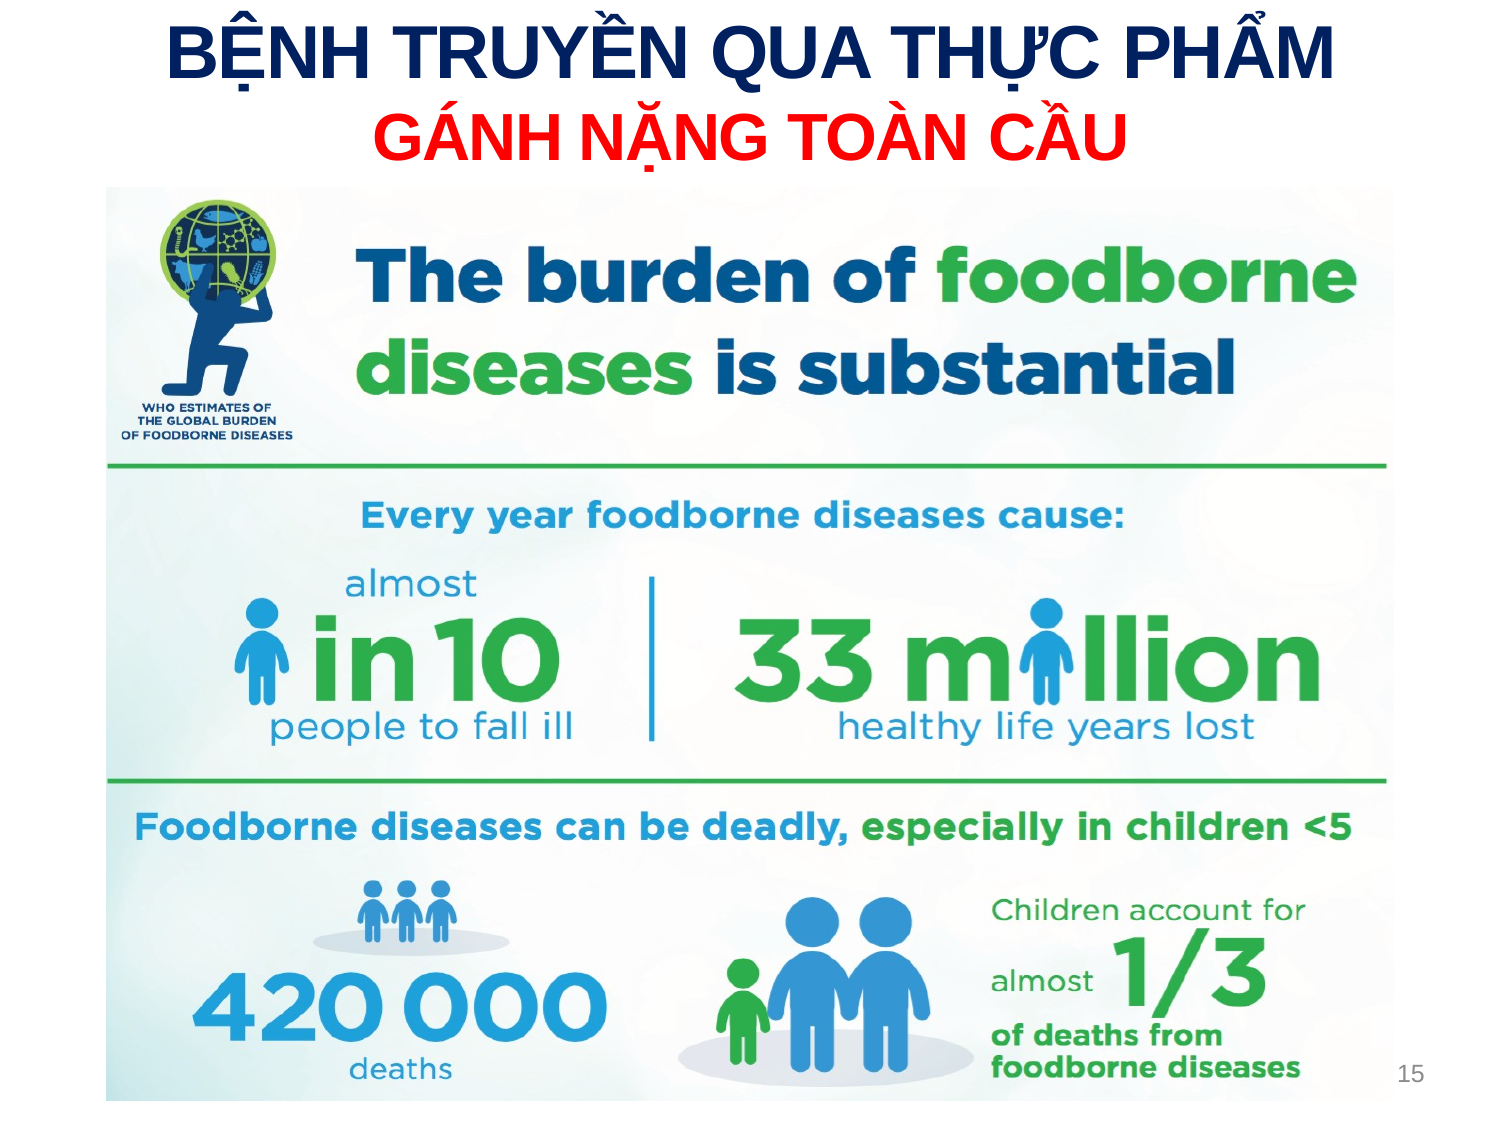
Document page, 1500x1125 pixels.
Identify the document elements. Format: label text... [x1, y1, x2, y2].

title BỆNH TRUYỀN QUA THỰC PHẨM GÁNH NẶNG TOÀN CẦU [74, 14, 1426, 163]
slide_number 15 [1379, 1050, 1426, 1095]
text_box [106, 187, 1394, 1101]
